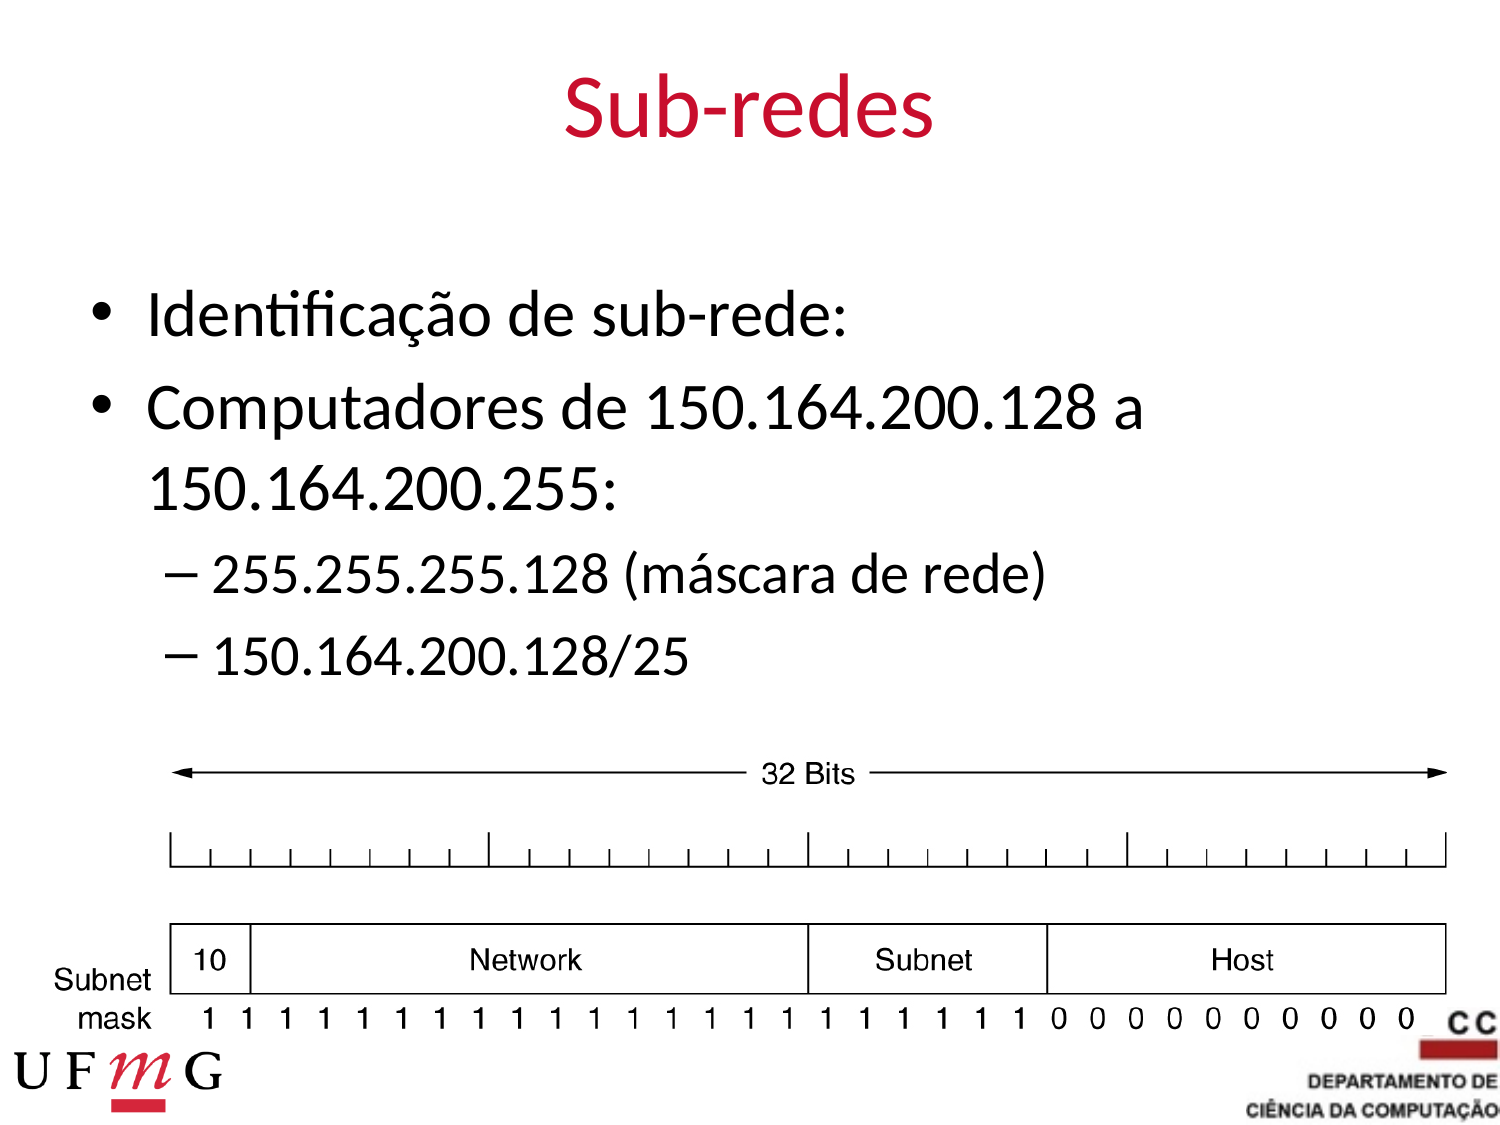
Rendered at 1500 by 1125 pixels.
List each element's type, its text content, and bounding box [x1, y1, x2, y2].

list Identificação de sub-rede: Computadores de 150.164.200.128 a 150.164.200.255: 255.255.255.128 (máscara de rede) 150.164.200.128/25 [75, 262, 1425, 754]
picture [5, 755, 1500, 1125]
title Sub-redes [75, 7, 1425, 195]
